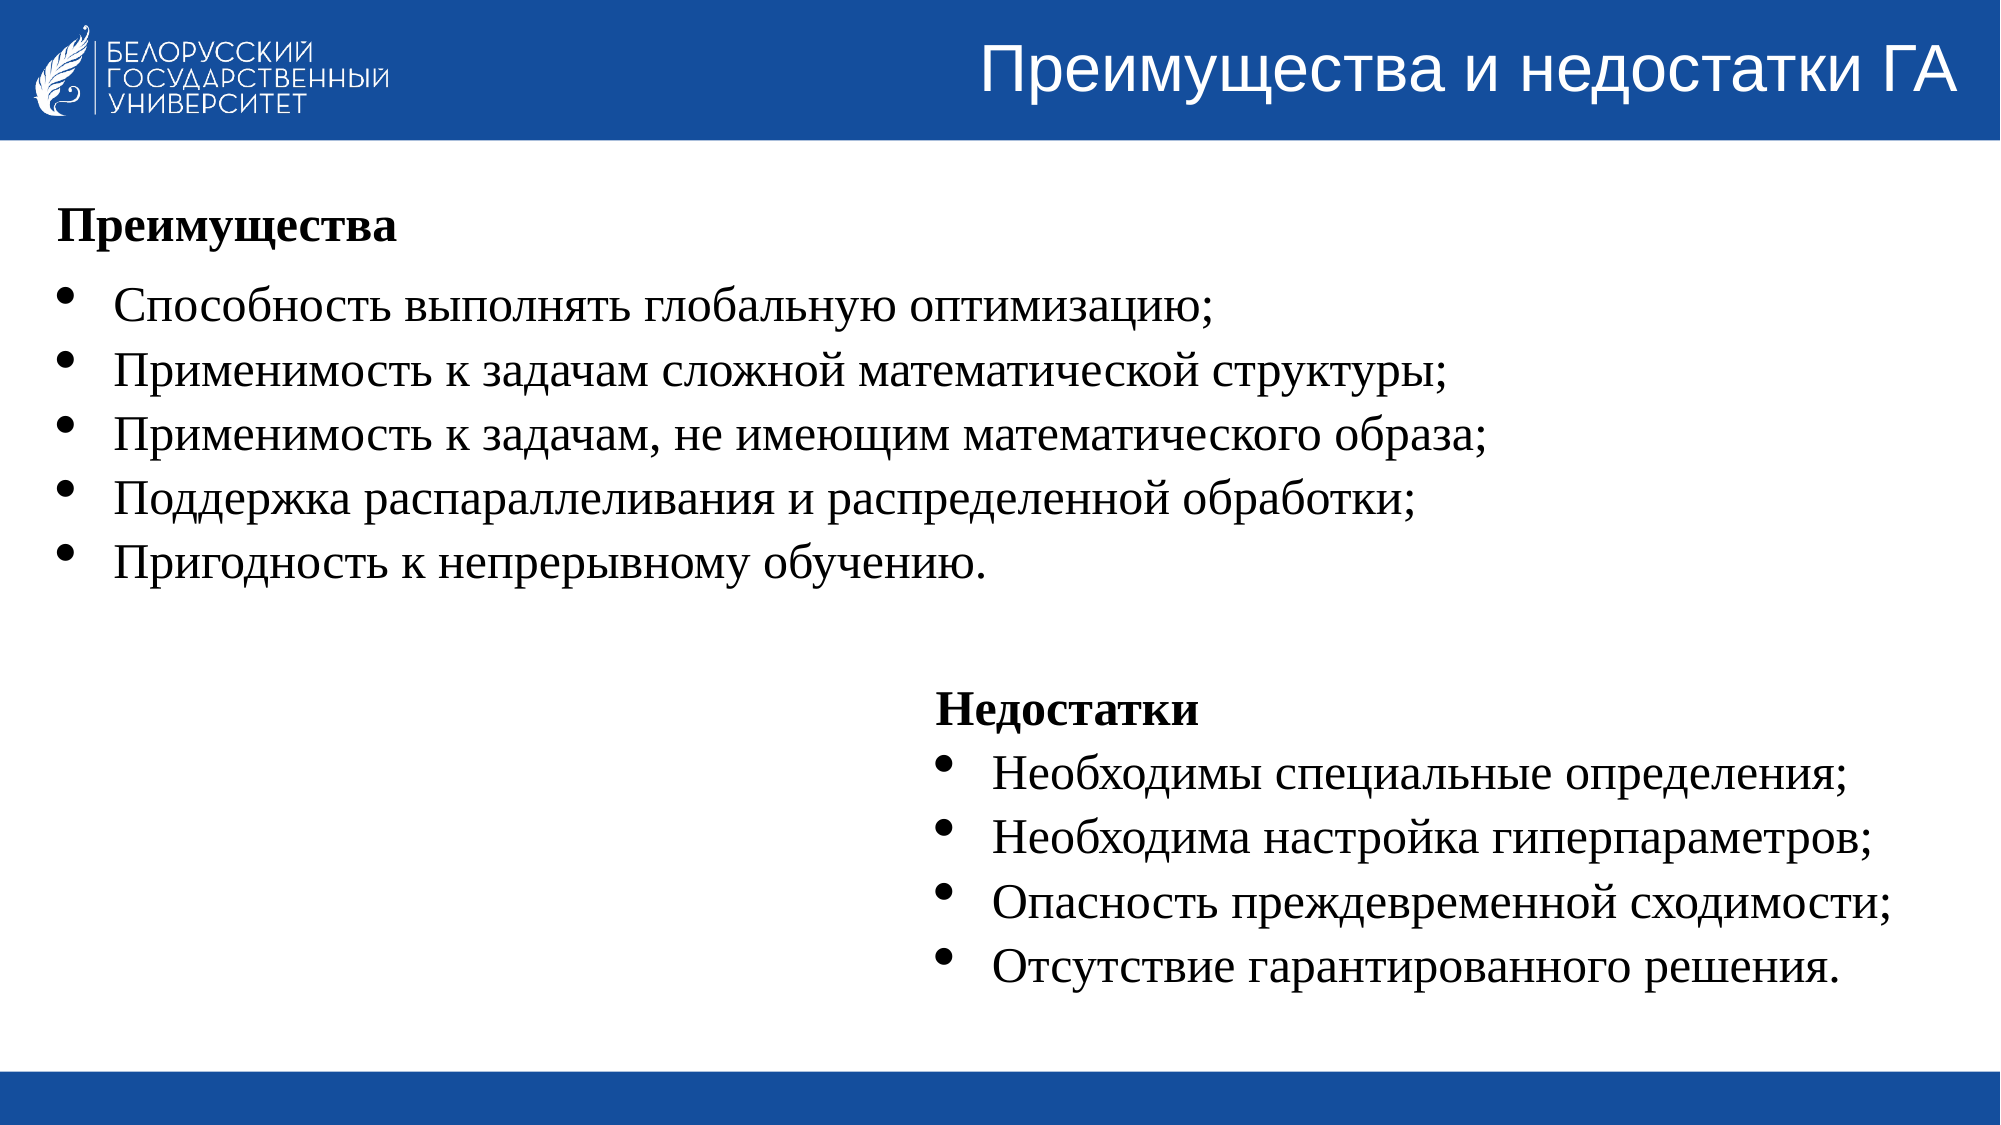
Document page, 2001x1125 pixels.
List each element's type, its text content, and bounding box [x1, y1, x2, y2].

text_box Недостатки Необходимы специальные определения; Необходима настройка гиперпараметров; Опасность преждевременной сходимости; Отсутствие гарантированного решения. [920, 664, 1975, 1000]
title Преимущества и недостатки ГА [898, 6, 1975, 134]
picture [33, 25, 388, 116]
text_box Преимущества Способность выполнять глобальную оптимизацию; Применимость к задачам сложной математической структуры; Применимость к задачам, не имеющим математического образа; Поддержка распараллеливания и распределенной обработки; Пригодность к непрерывному обучению. [42, 179, 1555, 596]
